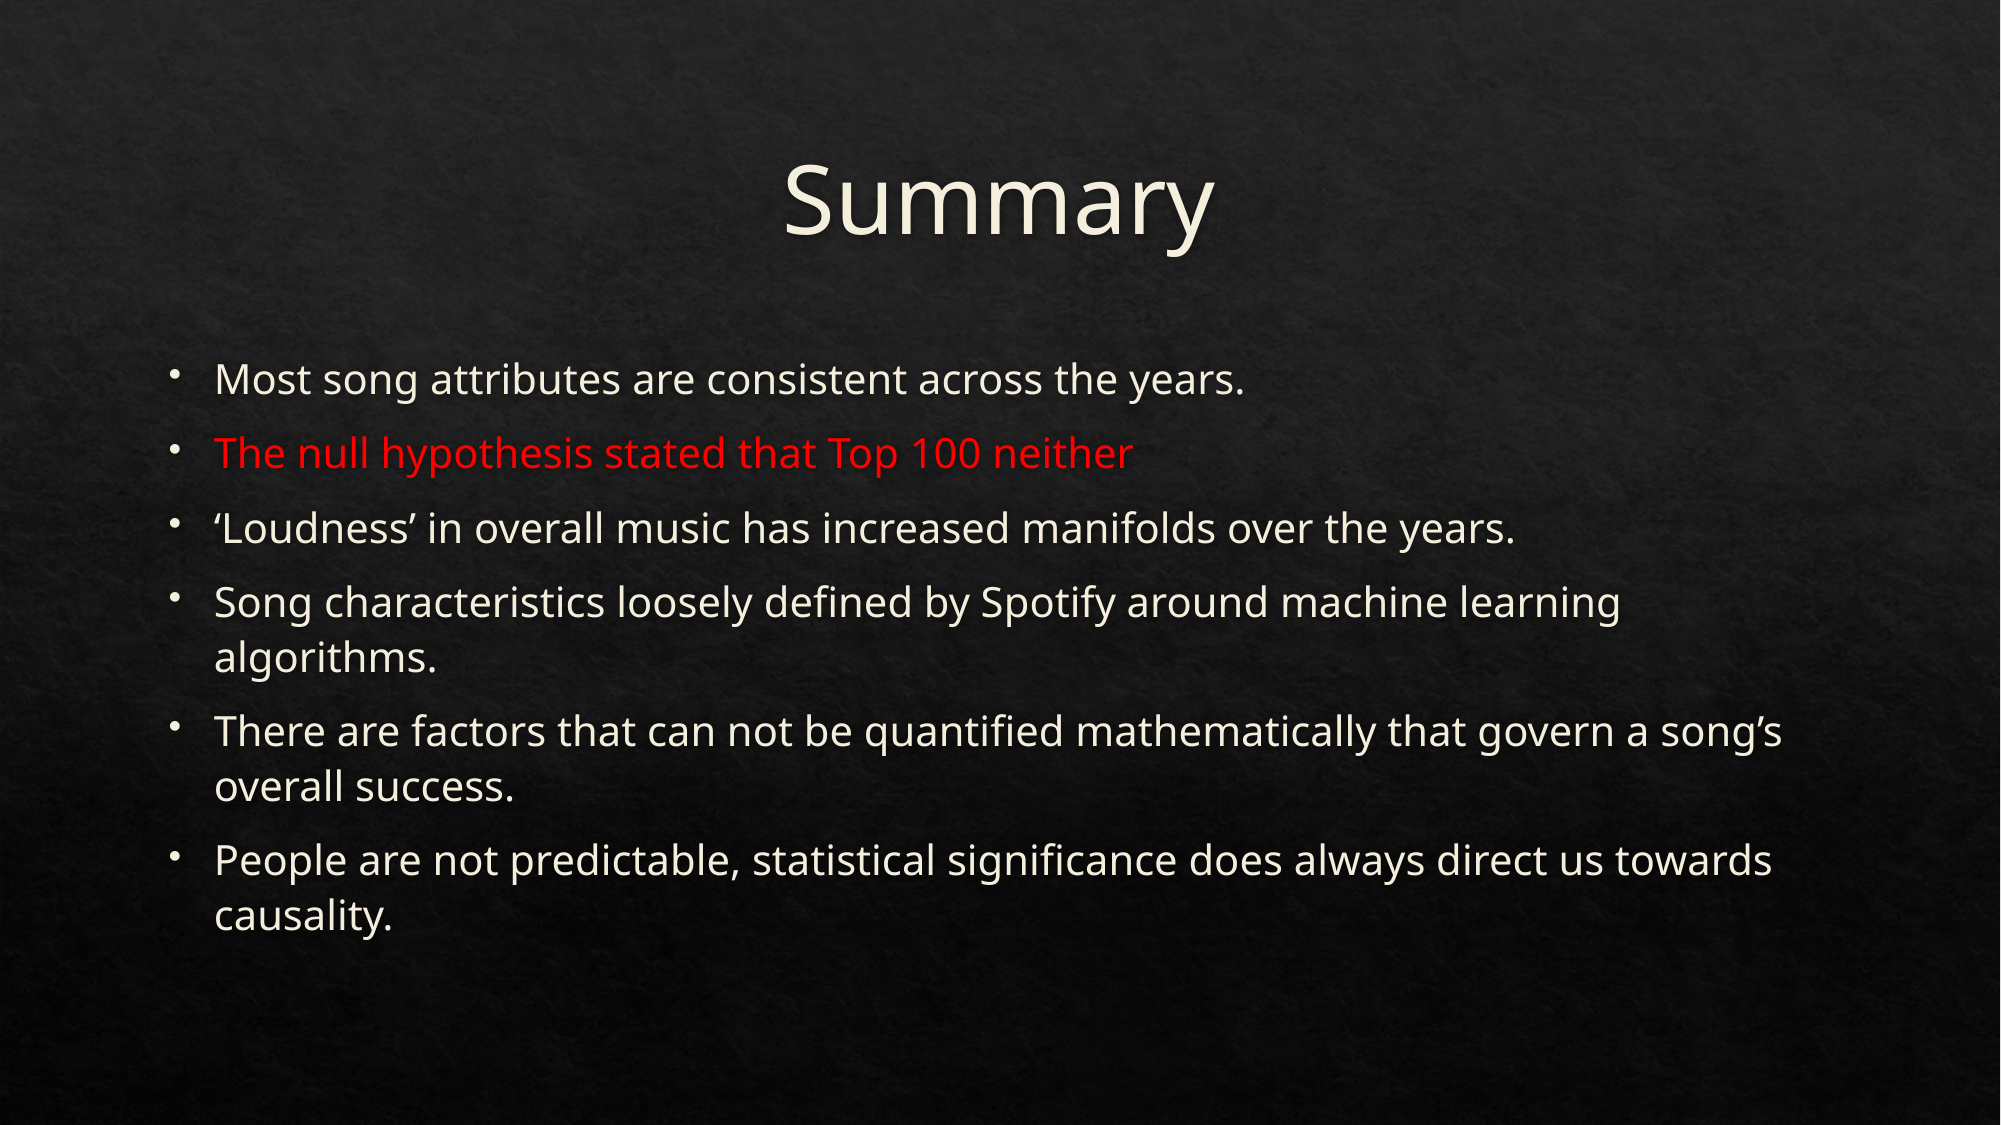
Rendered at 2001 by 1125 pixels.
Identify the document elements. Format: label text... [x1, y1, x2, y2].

list Most song attributes are consistent across the years. The null hypothesis stated that Top 100 neither ‘Loudness’ in overall music has increased manifolds over the years. Song characteristics loosely defined by Spotify around machine learning algorithms. There are factors that can not be quantified mathematically that govern a song’s overall success. People are not predictable, statistical significance does always direct us towards causality. [149, 340, 1849, 950]
title Summary [149, 99, 1849, 307]
